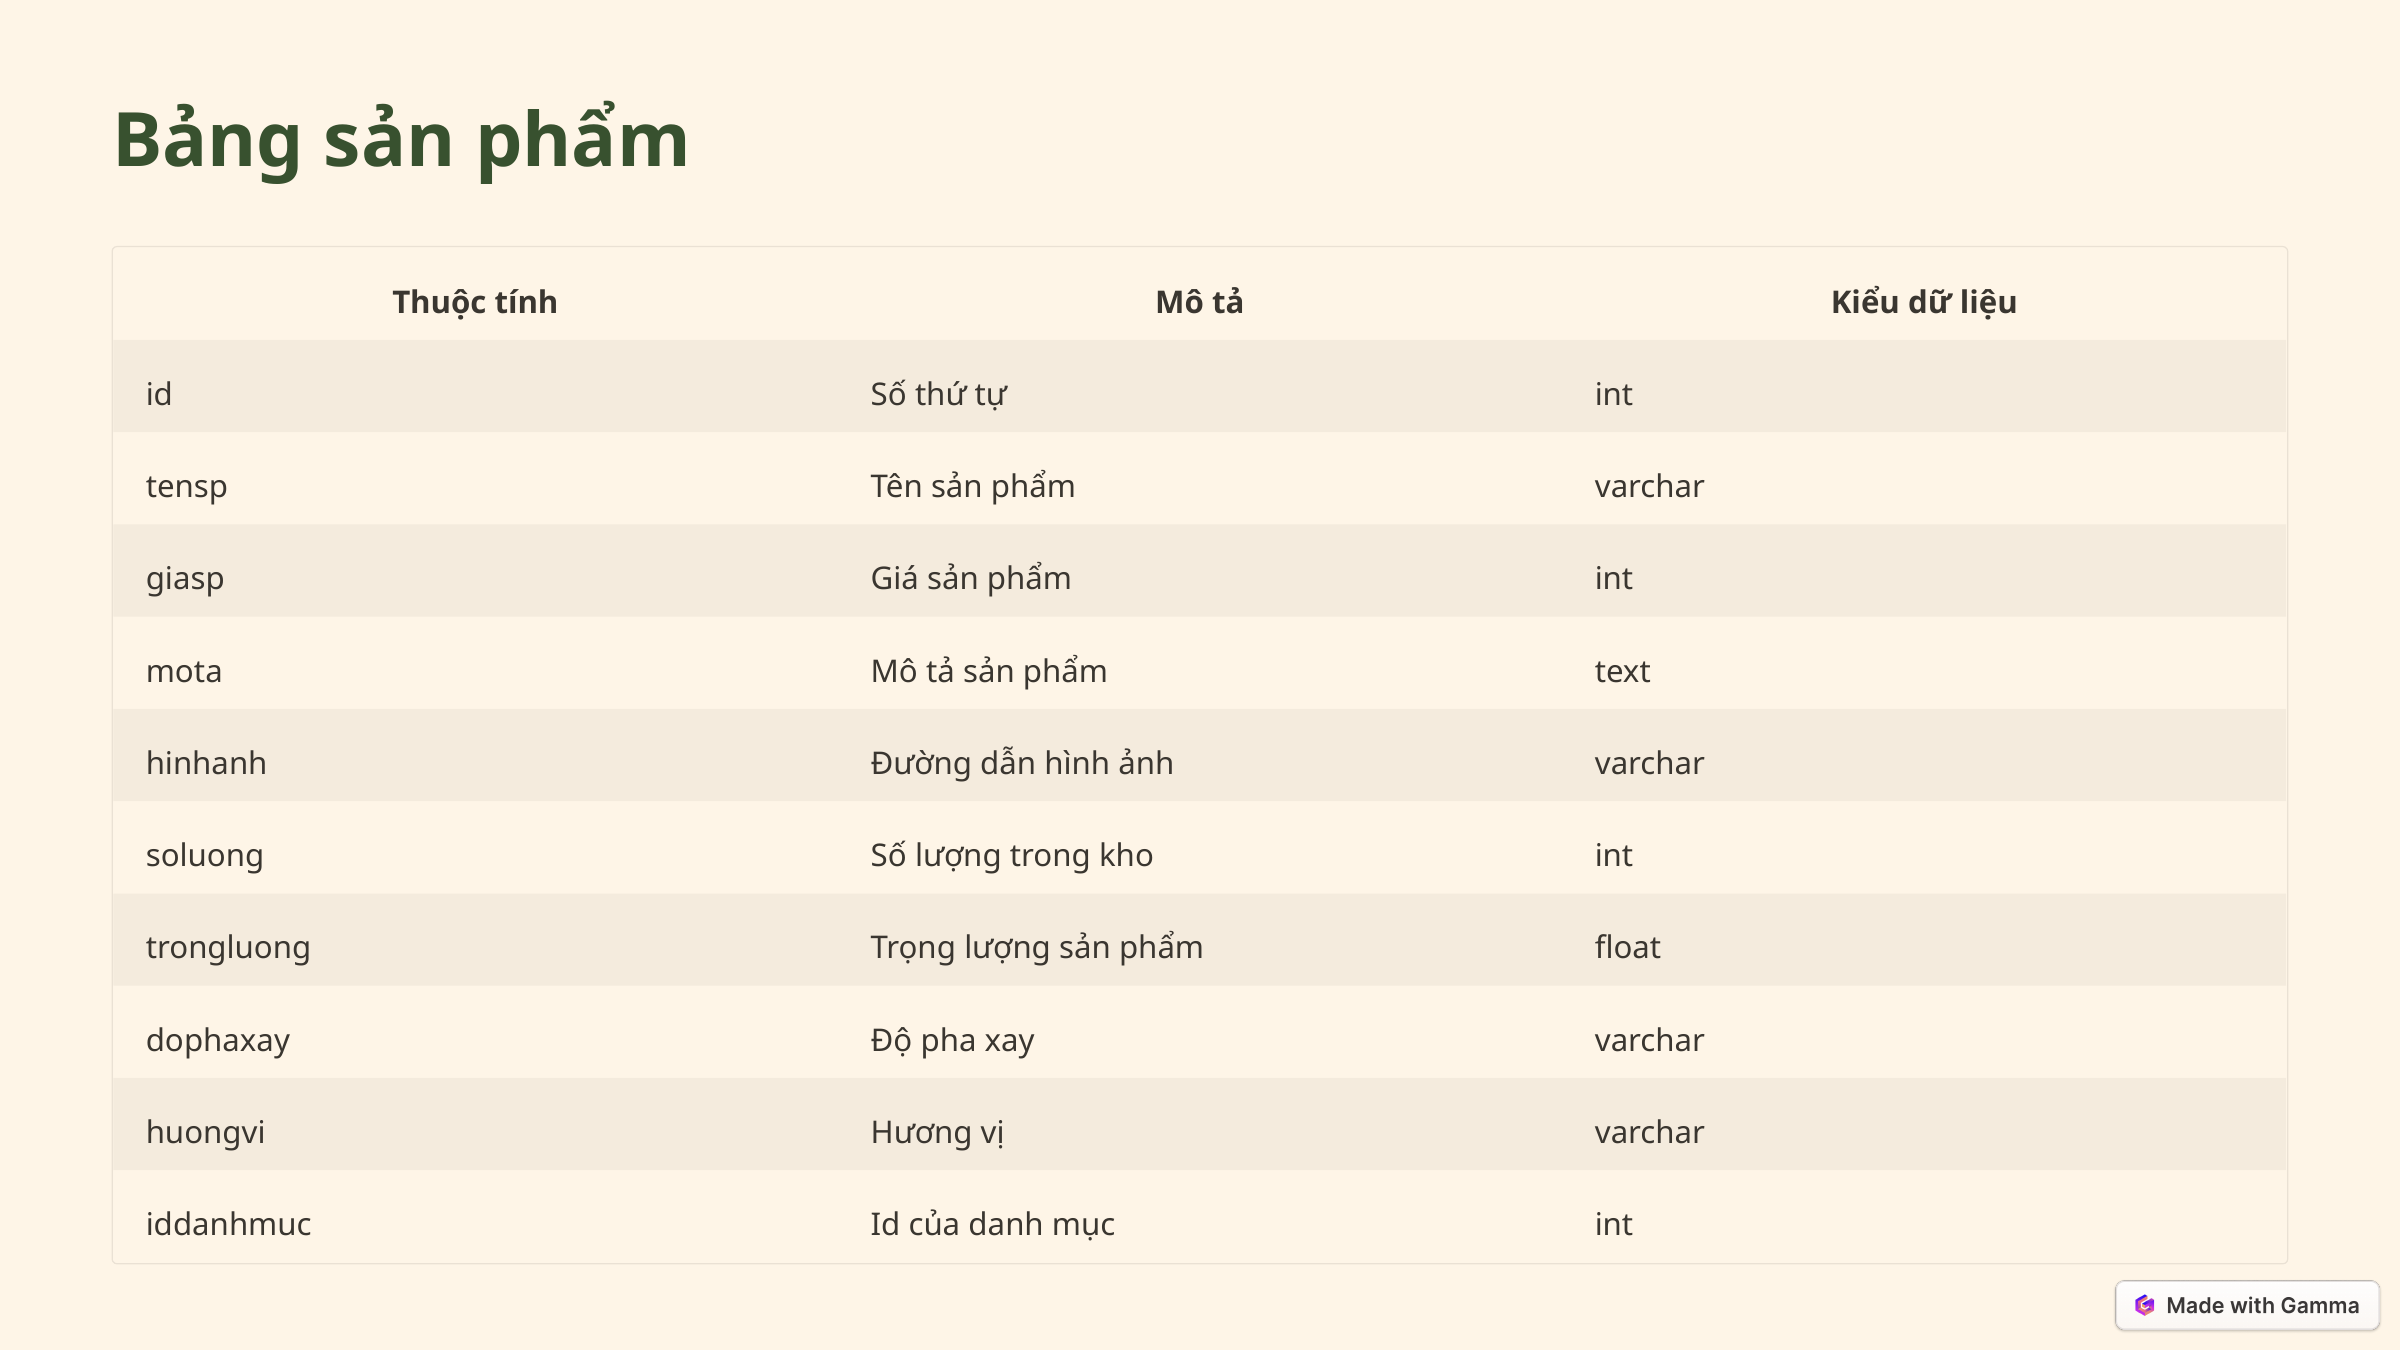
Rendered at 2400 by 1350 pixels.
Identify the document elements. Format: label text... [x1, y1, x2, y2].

text_box giasp [145, 545, 806, 597]
text_box varchar [1594, 452, 2255, 505]
text_box id [145, 360, 806, 412]
text_box tensp [145, 452, 806, 505]
text_box Số lượng trong kho [870, 821, 1530, 874]
text_box Mô tả sản phẩm [870, 637, 1530, 689]
text_box [113, 339, 2287, 432]
text_box [113, 432, 2287, 524]
text_box varchar [1594, 729, 2255, 781]
text_box Id của danh mục [870, 1190, 1530, 1242]
text_box [113, 985, 2287, 1077]
text_box int [1594, 545, 2255, 597]
text_box huongvi [145, 1098, 806, 1150]
text_box dophaxay [145, 1006, 806, 1058]
text_box [113, 708, 2287, 801]
text_box mota [145, 637, 806, 689]
text_box Giá sản phẩm [870, 545, 1530, 597]
text_box [113, 616, 2287, 708]
text_box soluong [145, 821, 806, 874]
text_box Kiểu dữ liệu [1594, 268, 2255, 320]
text_box iddanhmuc [145, 1190, 806, 1242]
text_box Độ pha xay [870, 1006, 1530, 1058]
text_box Thuộc tính [145, 268, 806, 320]
text_box Trọng lượng sản phẩm [870, 913, 1530, 966]
text_box int [1594, 821, 2255, 874]
text_box float [1594, 913, 2255, 966]
text_box [113, 1170, 2287, 1263]
text_box text [1594, 637, 2255, 689]
text_box int [1594, 1190, 2255, 1242]
text_box Mô tả [870, 268, 1530, 320]
text_box [113, 1077, 2287, 1170]
text_box int [1594, 360, 2255, 412]
text_box varchar [1594, 1098, 2255, 1150]
text_box Hương vị [870, 1098, 1530, 1150]
text_box [113, 524, 2287, 616]
text_box [113, 801, 2287, 893]
text_box varchar [1594, 1006, 2255, 1058]
text_box hinhanh [145, 729, 806, 781]
text_box Đường dẫn hình ảnh [870, 729, 1530, 781]
text_box [113, 893, 2287, 985]
text_box trongluong [145, 913, 806, 966]
text_box Số thứ tự [870, 360, 1530, 412]
text_box Bảng sản phẩm [112, 88, 867, 183]
text_box [113, 247, 2287, 339]
picture [2106, 1271, 2389, 1339]
text_box Tên sản phẩm [870, 452, 1530, 505]
